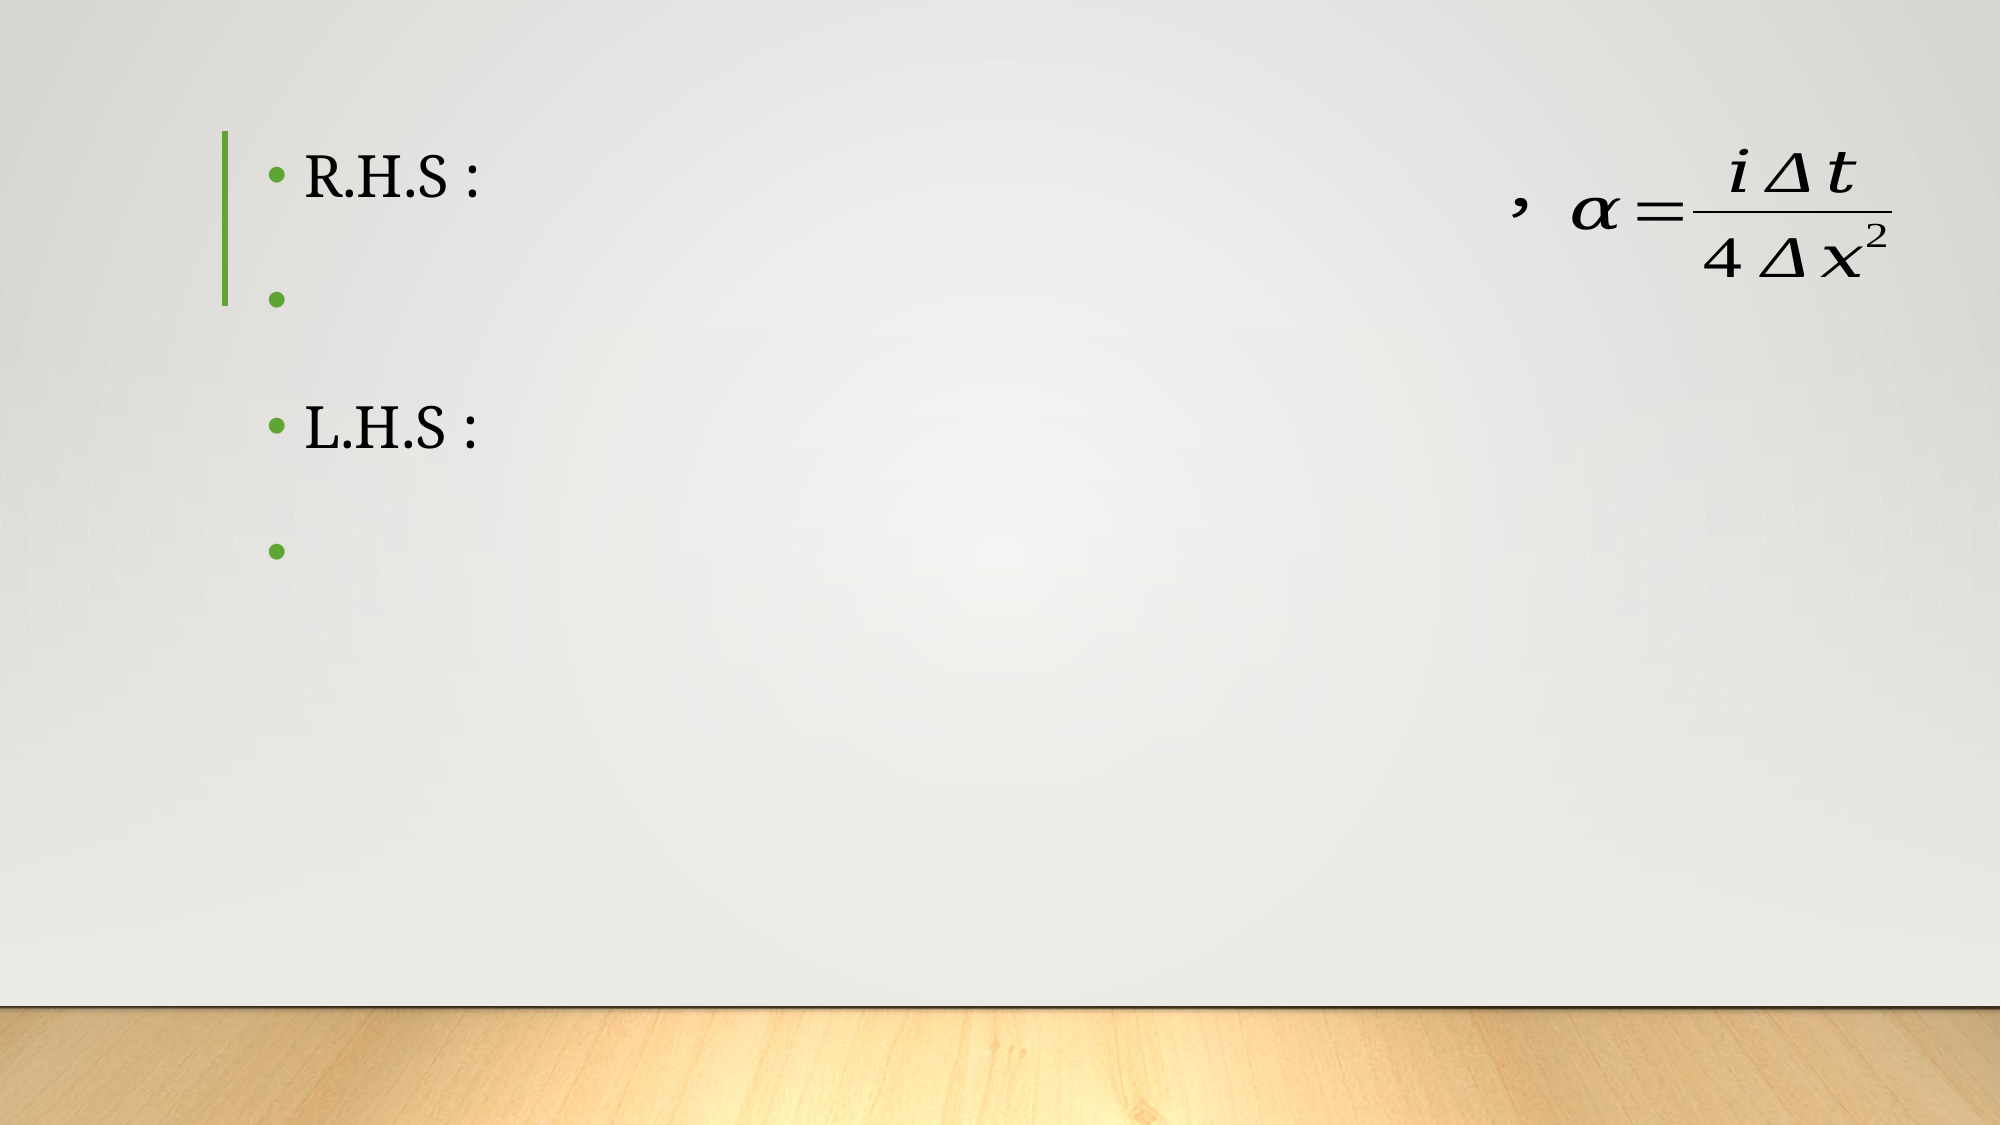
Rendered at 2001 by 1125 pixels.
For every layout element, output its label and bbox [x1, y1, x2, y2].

picture [0, 1006, 2000, 1125]
